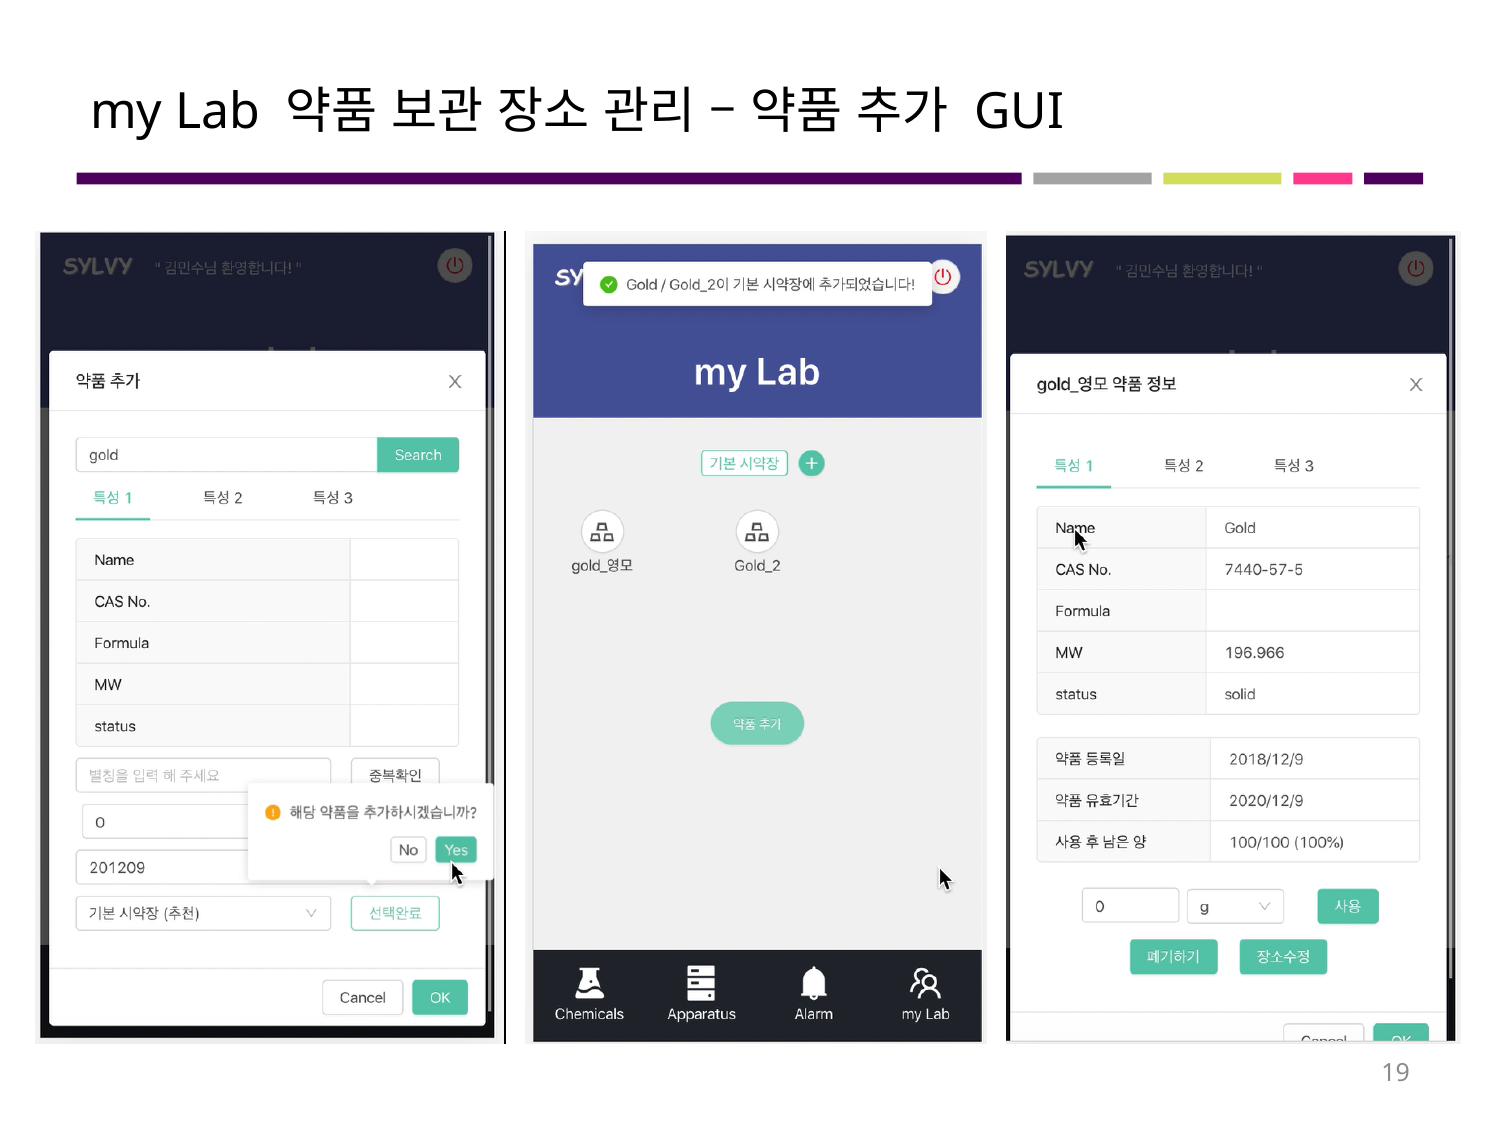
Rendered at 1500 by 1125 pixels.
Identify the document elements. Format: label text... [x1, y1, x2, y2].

picture [34, 231, 507, 1044]
title my Lab 약품 보관 장소 관리 – 약품 추가 GUI [75, 45, 1425, 173]
picture [524, 231, 988, 1044]
slide_number 19 [1074, 1052, 1425, 1104]
picture [1005, 231, 1462, 1044]
